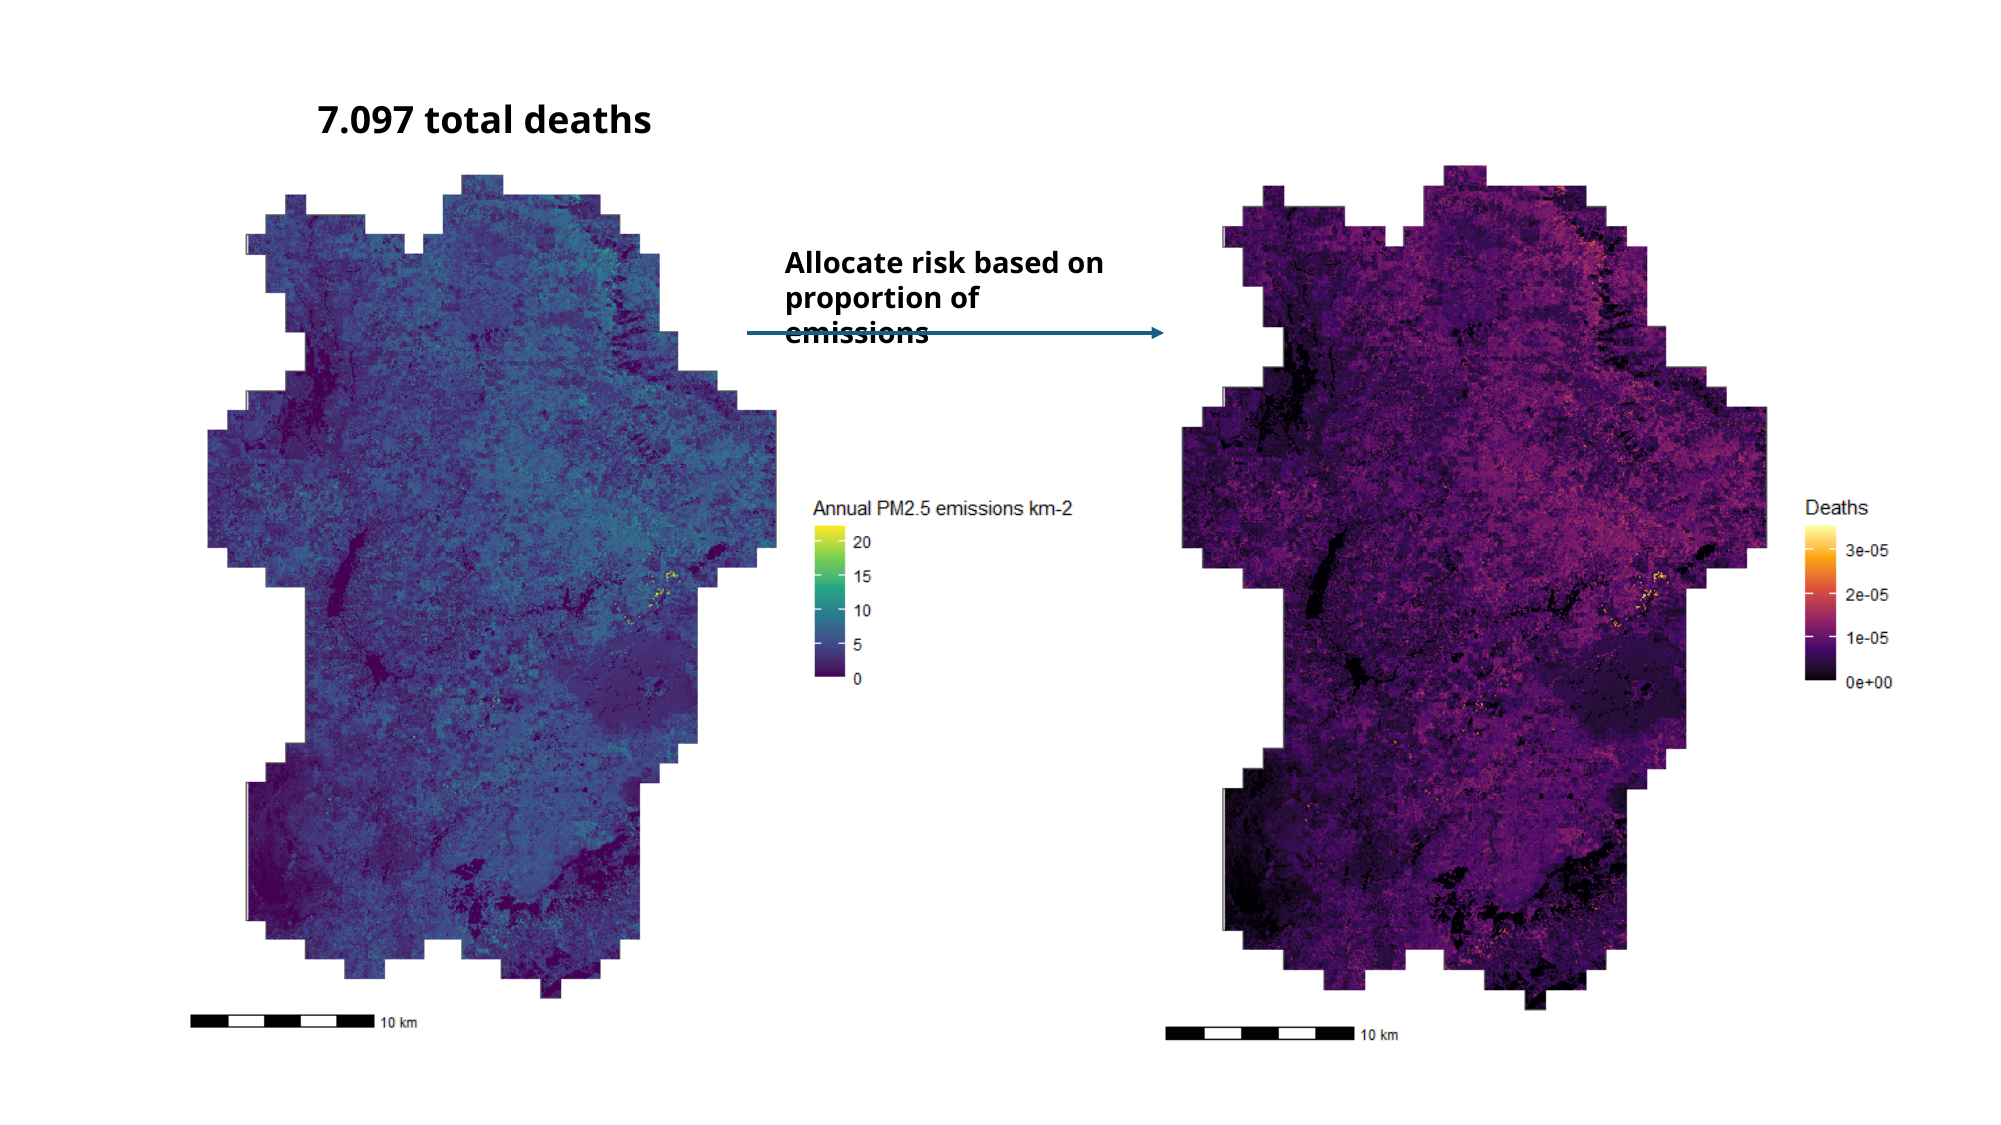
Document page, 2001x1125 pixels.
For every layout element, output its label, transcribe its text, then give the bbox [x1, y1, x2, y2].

picture [142, 135, 1955, 1048]
text_box 7.097 total deaths [303, 88, 674, 146]
